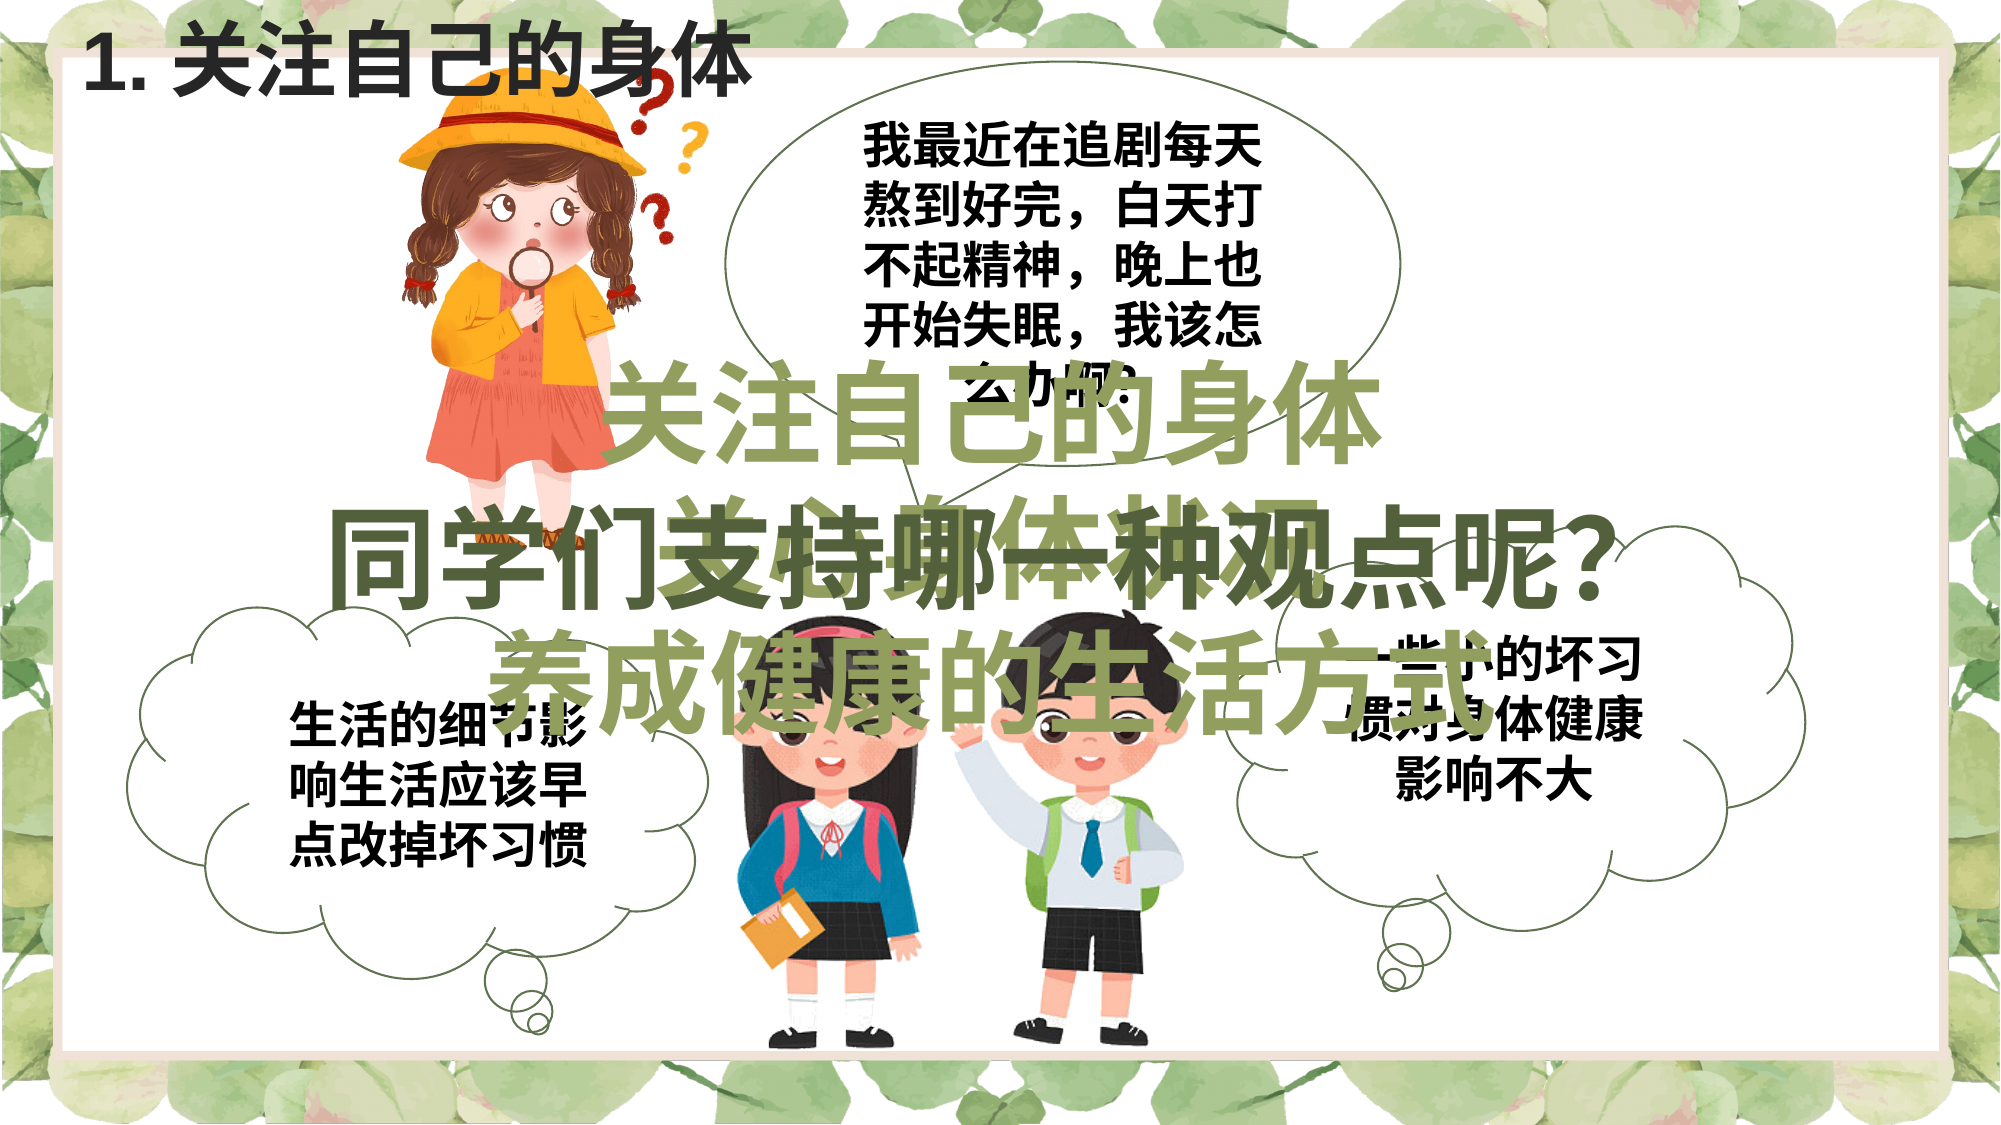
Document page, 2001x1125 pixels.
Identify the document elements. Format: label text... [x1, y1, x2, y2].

text_box 关注自己的身体 关心身体状况 养成健康的生活方式 [830, 335, 1943, 756]
text_box 生活的细节影响生活应该早点改掉坏习惯 [125, 756, 673, 1036]
text_box 同学们支持哪一种观点呢？ [309, 596, 673, 631]
text_box 一些小的坏习惯对身体健康影响不大 [1254, 756, 1800, 993]
text_box 同学们支持哪一种观点呢？ [830, 480, 1690, 631]
picture [0, 0, 2001, 1125]
text_box 关注自己的身体 关心身体状况 养成健康的生活方式 [38, 335, 673, 756]
text_box 1.关注自己的身体 [0, 0, 918, 115]
text_box 我最近在追剧每天熬到好完，白天打不起精神，晚上也开始失眠，我该怎么办啊？ [830, 60, 1402, 335]
